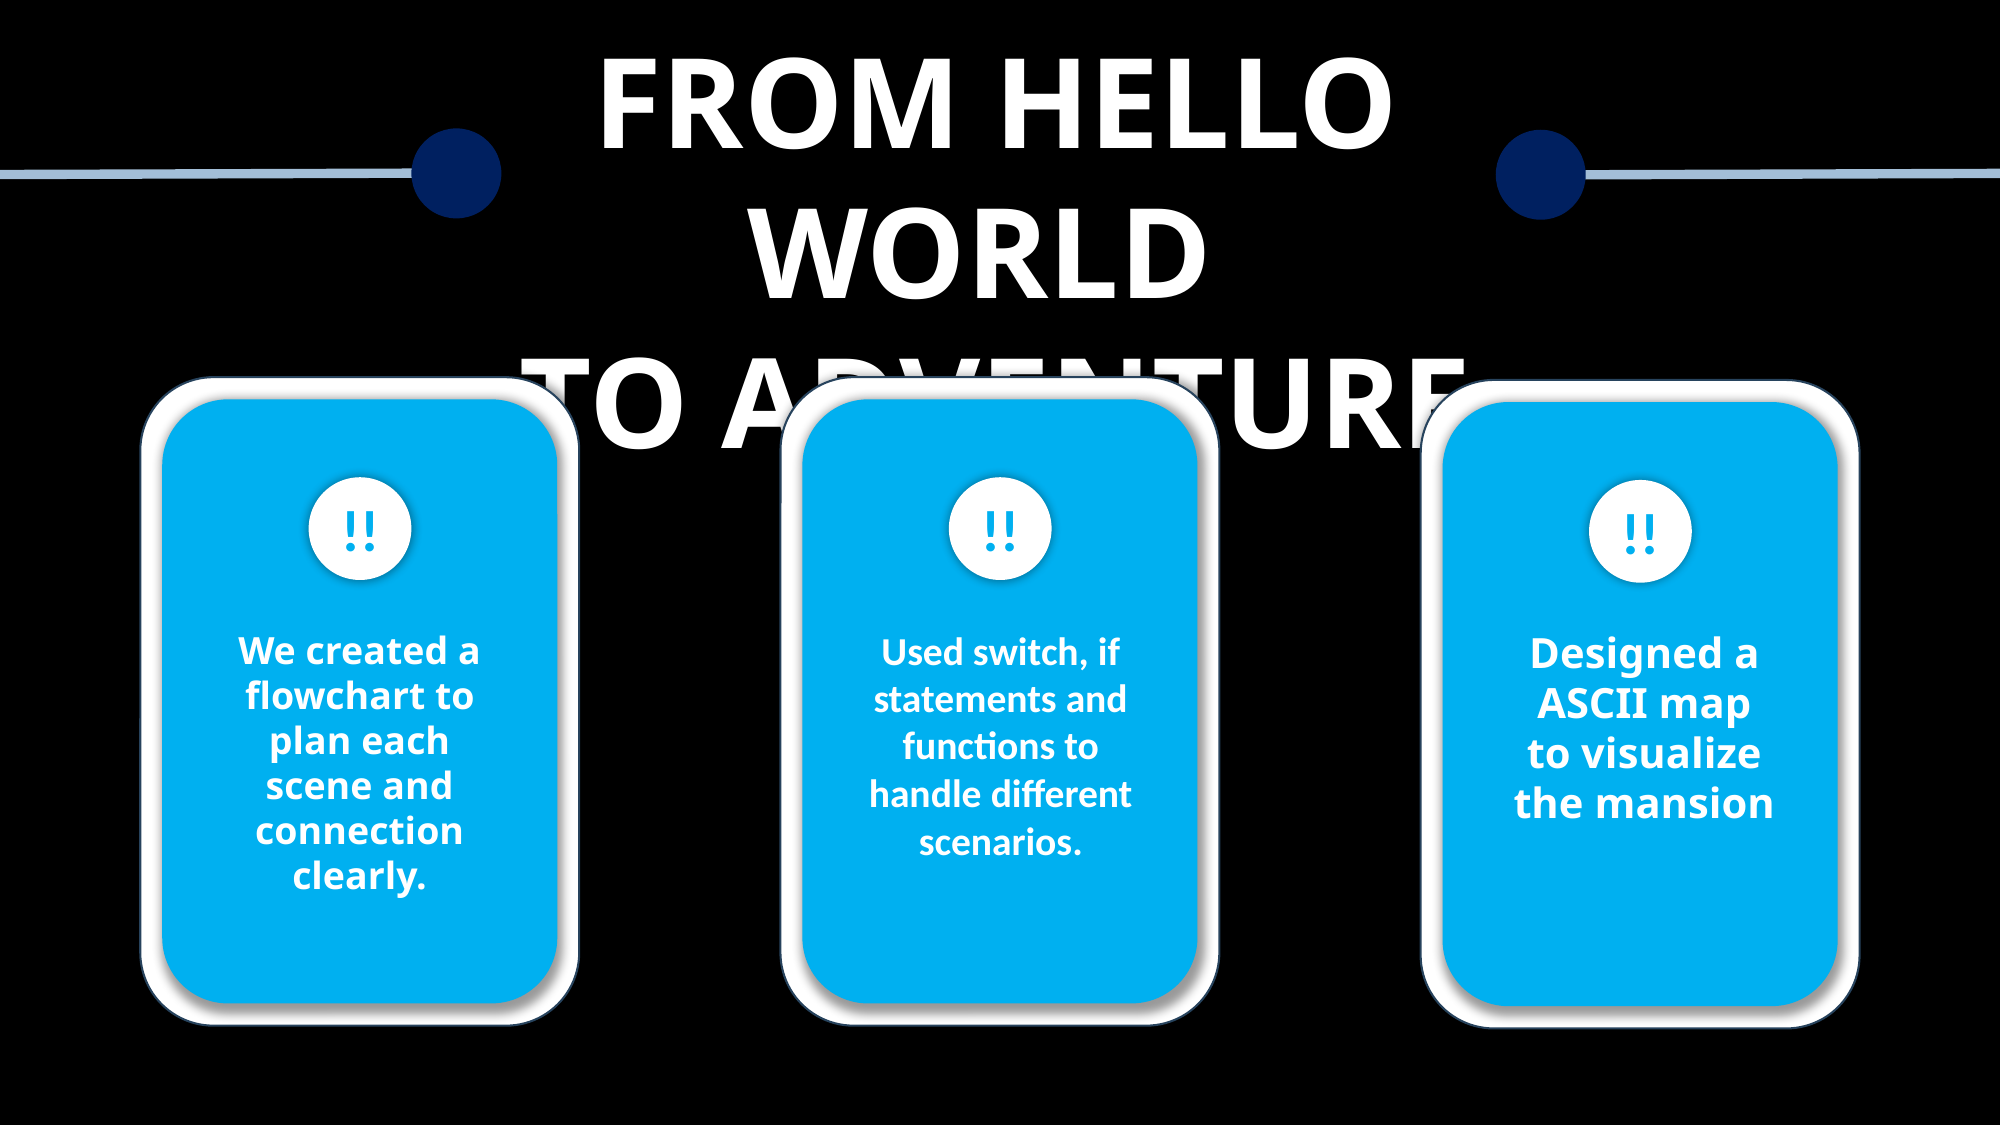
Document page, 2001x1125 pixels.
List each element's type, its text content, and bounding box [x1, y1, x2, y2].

text_box FROM HELLO WORLD TO ADVENTURE [451, 15, 1541, 481]
text_box !! [307, 476, 413, 582]
text_box [139, 376, 581, 1027]
text_box [801, 398, 1199, 1005]
text_box We created a flowchart to plan each scene and connection clearly. [211, 619, 509, 905]
text_box Used switch, if statements and functions to handle different scenarios. [852, 618, 1150, 871]
text_box [1583, 474, 1699, 590]
text_box [1441, 401, 1839, 1008]
text_box !! [947, 476, 1053, 582]
text_box [161, 398, 559, 1005]
text_box [410, 127, 503, 220]
text_box !! [1588, 478, 1693, 584]
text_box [1495, 129, 2000, 220]
text_box [303, 471, 419, 587]
title [943, 471, 1059, 587]
text_box [1419, 378, 1861, 1030]
text_box [779, 376, 1221, 1027]
text_box Designed a ASCII map to visualize the mansion [1495, 619, 1793, 834]
